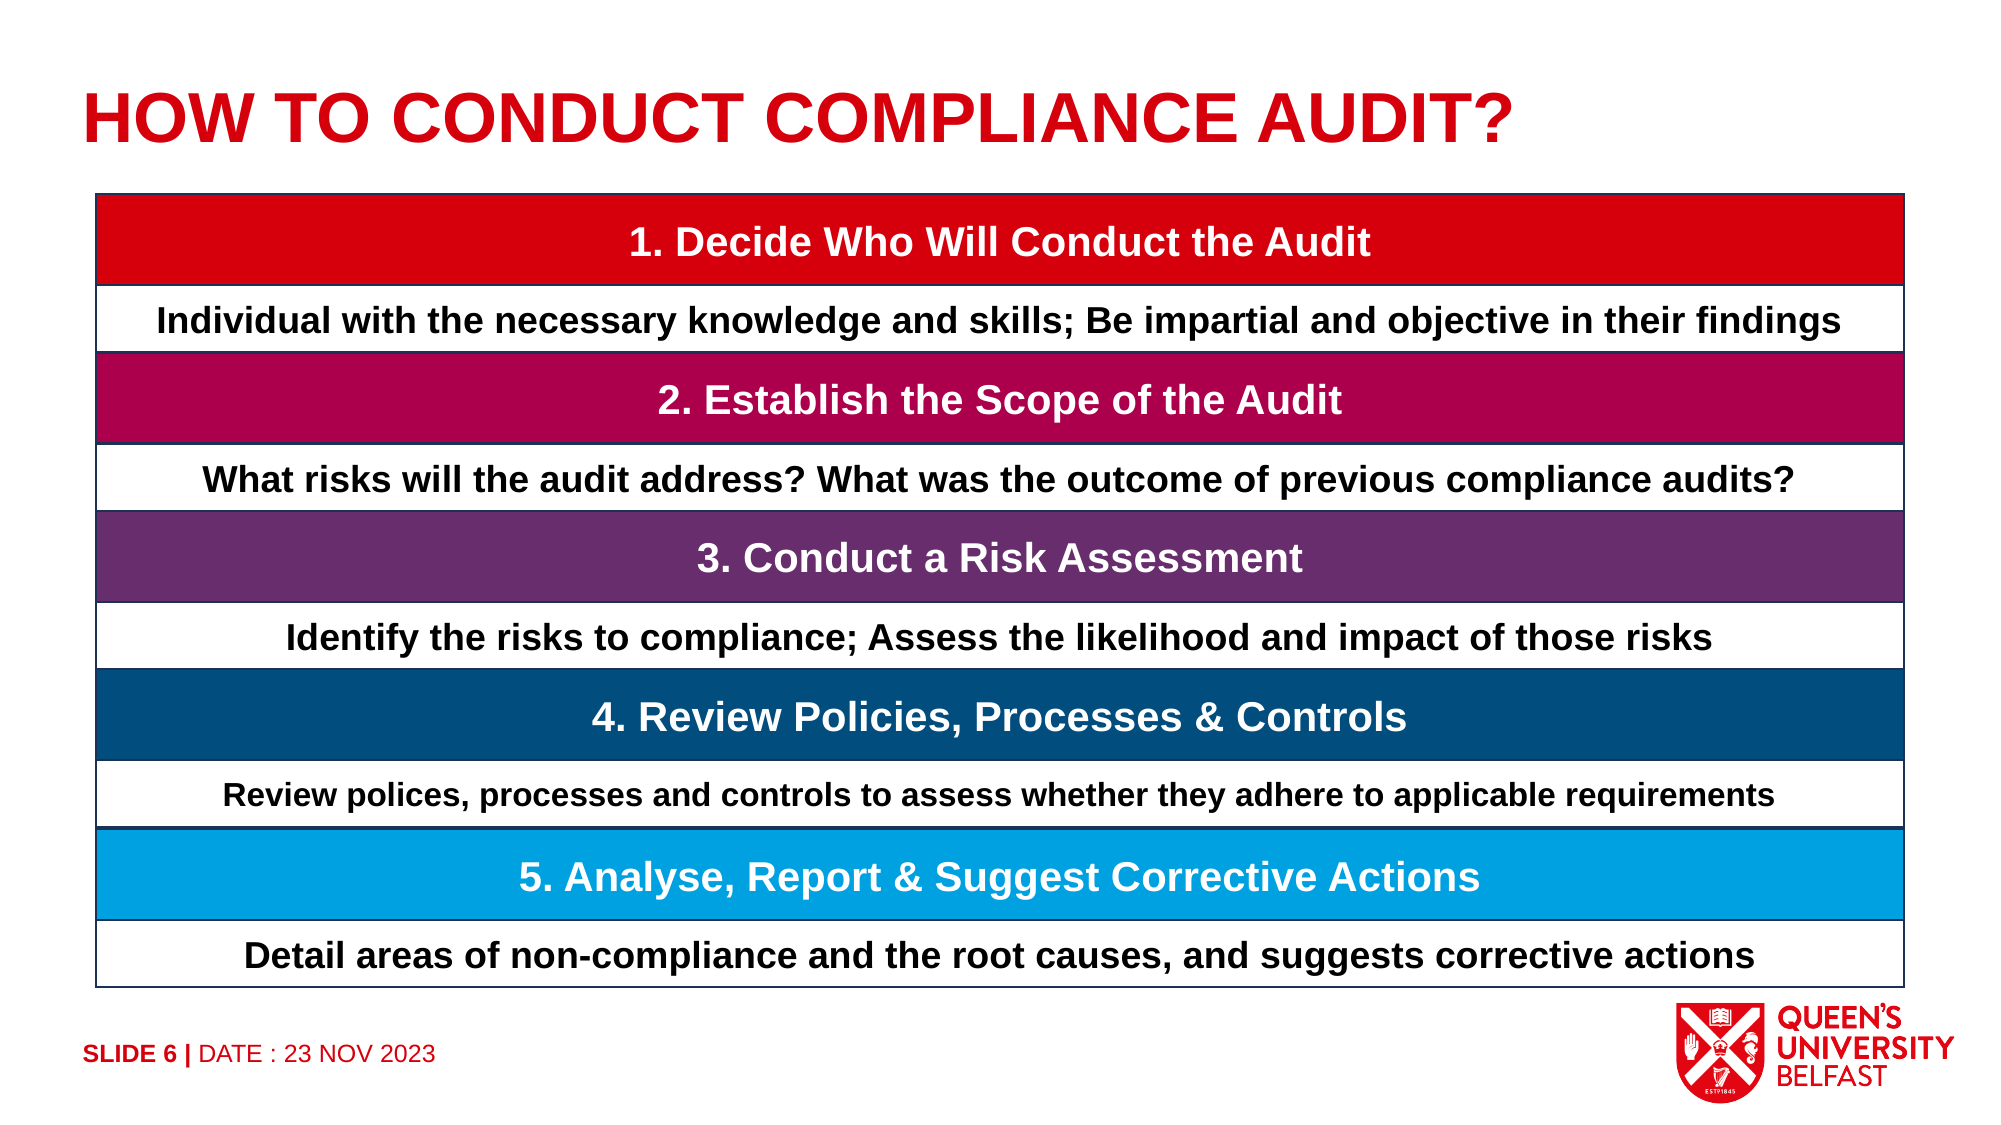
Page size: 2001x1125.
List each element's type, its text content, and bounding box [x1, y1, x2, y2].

text_box [1633, 971, 2000, 1124]
text_box Slide 6 | DATE : 23 Nov 2023 [67, 1030, 928, 1076]
text_box How to Conduct Compliance audit? [67, 64, 1750, 165]
text_box 5. Analyse, Report & Suggest Corrective Actions [95, 828, 1905, 919]
text_box Review polices, processes and controls to assess whether they adhere to applicable requirements [95, 759, 1905, 828]
text_box 3. Conduct a Risk Assessment [95, 510, 1905, 601]
picture [1676, 1001, 1963, 1105]
text_box Detail areas of non-compliance and the root causes, and suggests corrective actions [95, 919, 1905, 988]
text_box What risks will the audit address? What was the outcome of previous compliance audits? [95, 442, 1905, 510]
text_box 1. Decide Who Will Conduct the Audit [95, 193, 1905, 284]
text_box Individual with the necessary knowledge and skills; Be impartial and objective in their findings [95, 284, 1905, 352]
text_box Identify the risks to compliance; Assess the likelihood and impact of those risks [95, 601, 1905, 668]
text_box 4. Review Policies, Processes & Controls [95, 668, 1905, 759]
text_box 2. Establish the Scope of the Audit [95, 352, 1905, 442]
